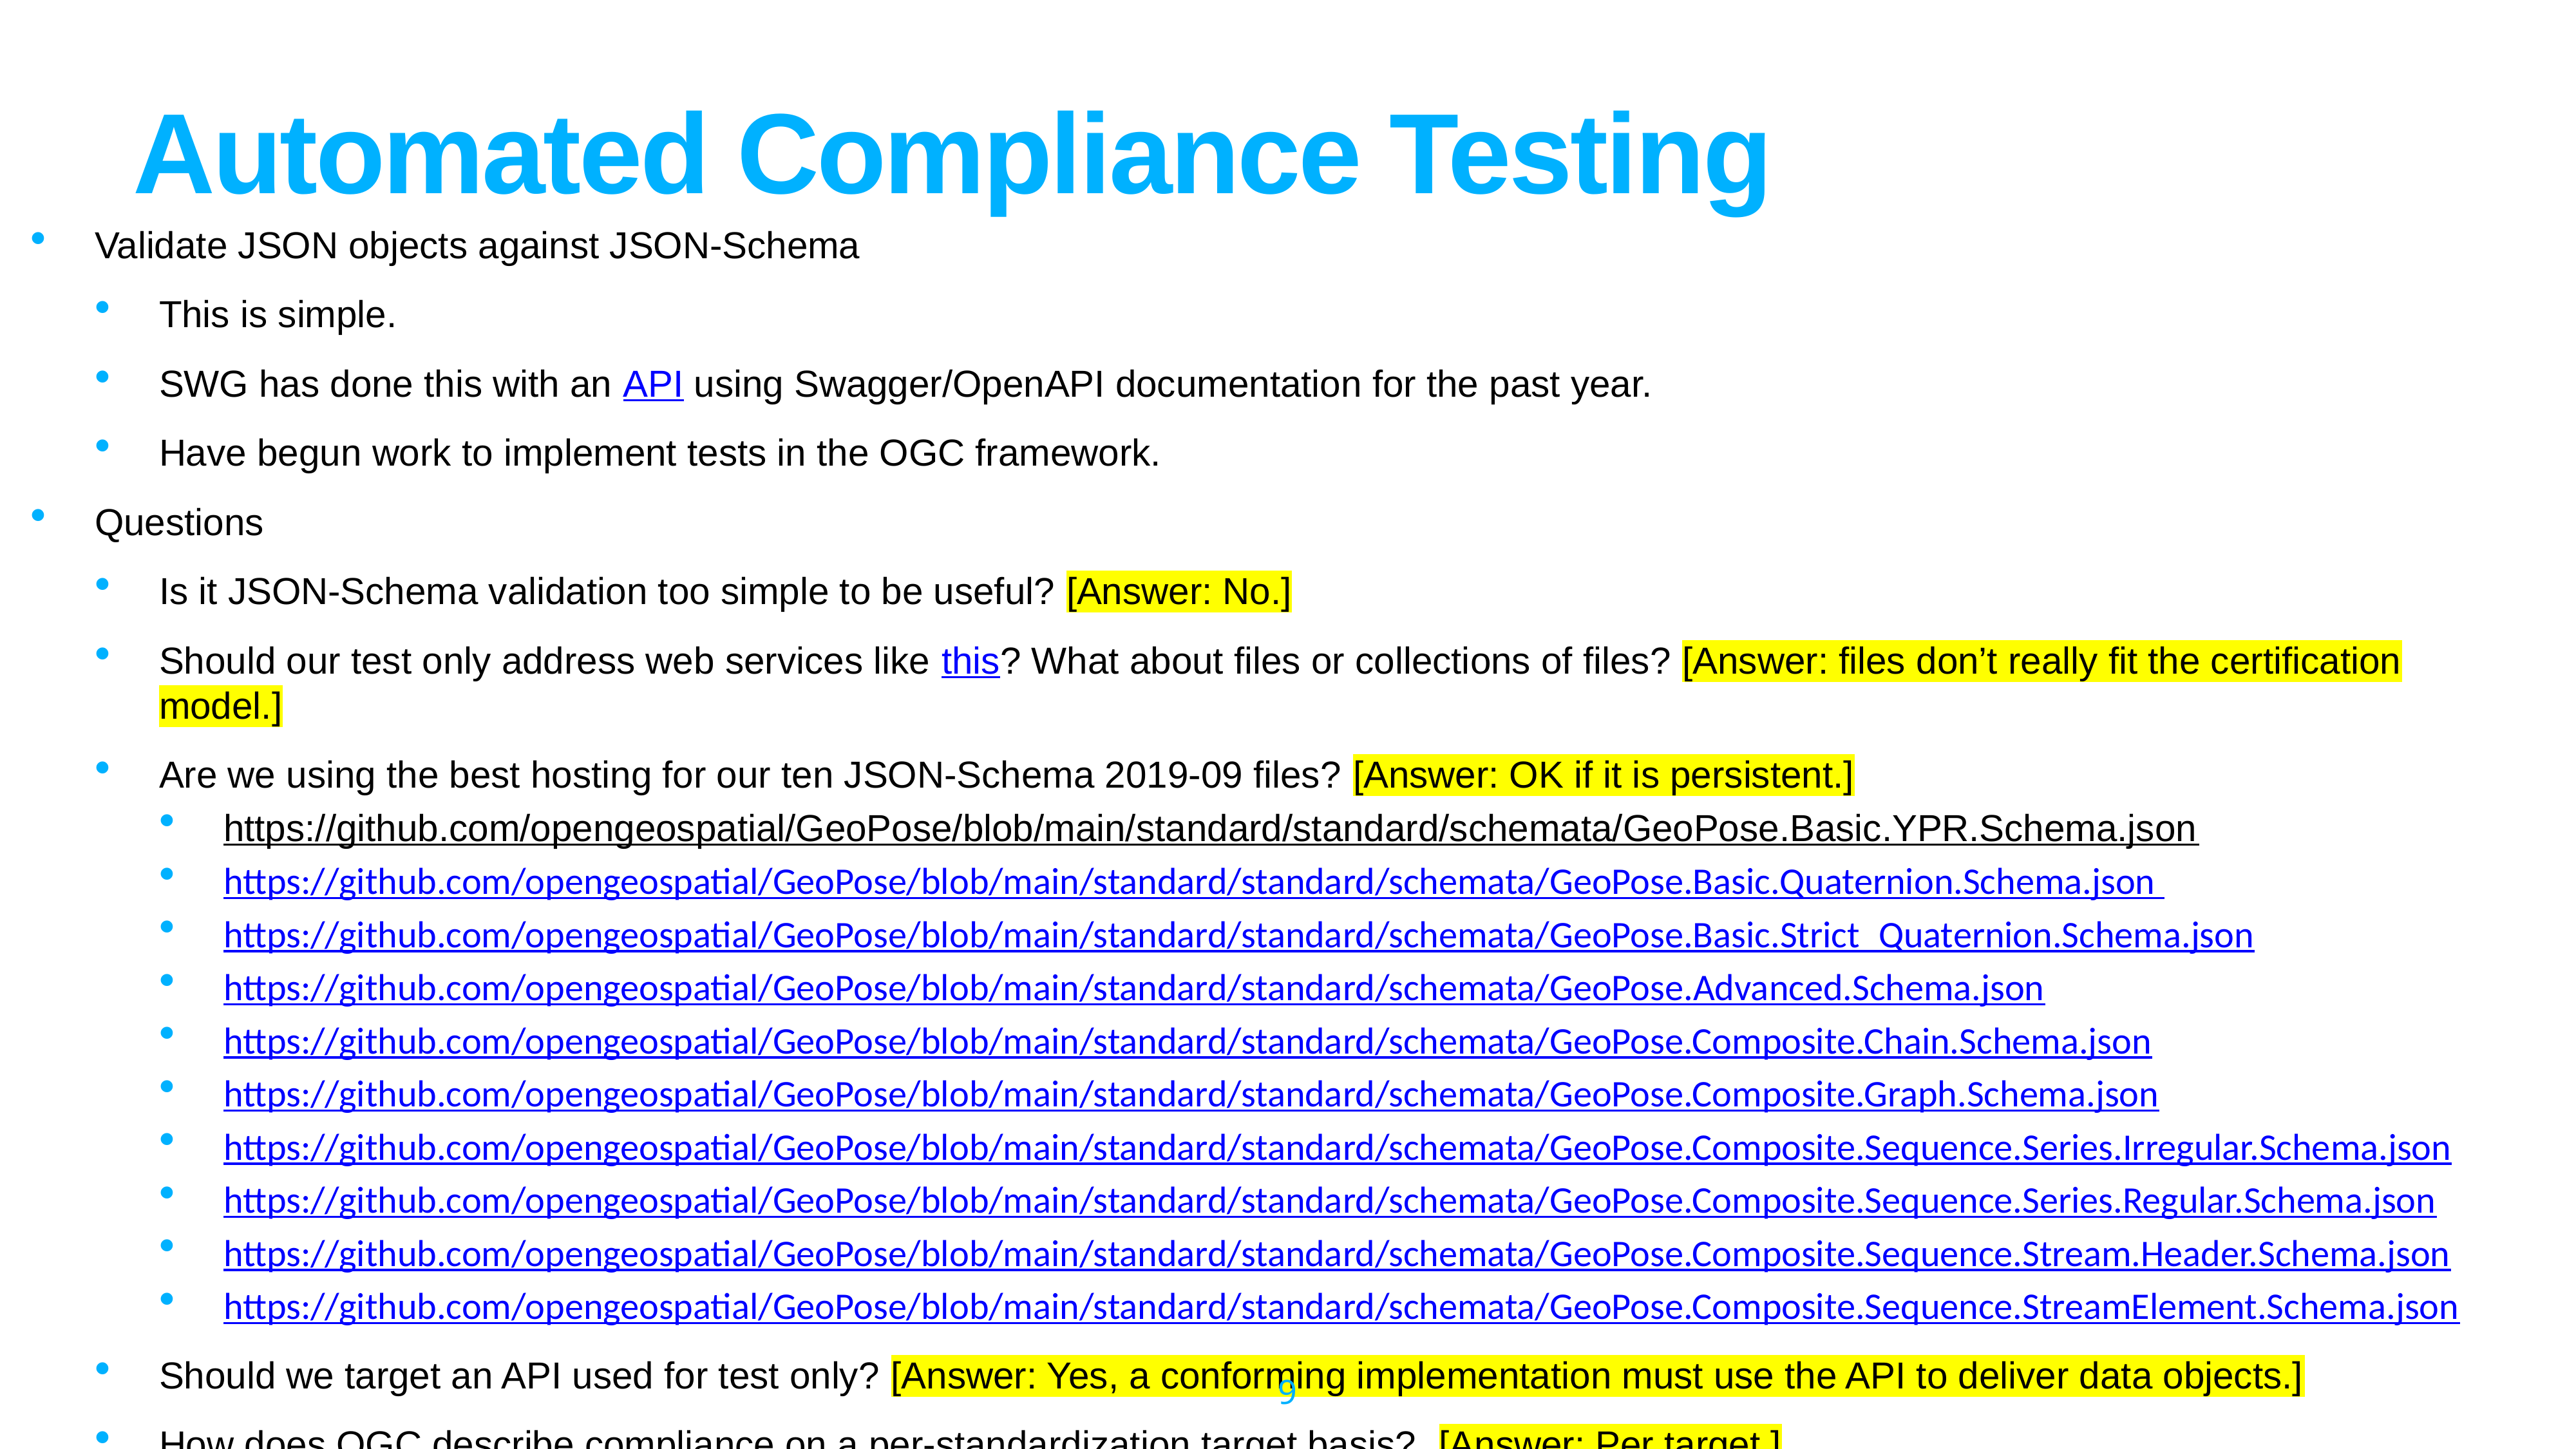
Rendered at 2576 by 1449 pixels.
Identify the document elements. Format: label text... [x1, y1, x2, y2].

title Automated Compliance Testing [127, 100, 2449, 215]
list Validate JSON objects against JSON-Schema This is simple. SWG has done this with an API using Swagger/OpenAPI documentation for the past year. Have begun work to implement tests in the OGC framework. Questions Is it JSON-Schema validation too simple to be useful? [Answer: No.] Should our test only address web services like this? What about files or collections of files? [Answer: files don’t really fit the certification model.] Are we using the best hosting for our ten JSON-Schema 2019-09 files? [Answer: OK if it is persistent.] https://github.com/opengeospatial/GeoPose/blob/main/standard/standard/schemata/GeoPose.Basic.YPR.Schema.json https://github.com/opengeospatial/GeoPose/blob/main/standard/standard/schemata/GeoPose.Basic.Quaternion.Schema.json https://github.com/opengeospatial/GeoPose/blob/main/standard/standard/schemata/GeoPose.Basic.Strict_Quaternion.Schema.json https://github.com/opengeospatial/GeoPose/blob/main/standard/standard/schemata/GeoPose.Advanced.Schema.json https://github.com/opengeospatial/GeoPose/blob/main/standard/standard/schemata/GeoPose.Composite.Chain.Schema.json https://github.com/opengeospatial/GeoPose/blob/main/standard/standard/schemata/GeoPose.Composite.Graph.Schema.json https://github.com/opengeospatial/GeoPose/blob/main/standard/standard/schemata/GeoPose.Composite.Sequence.Series.Irregular.Schema.json https://github.com/opengeospatial/GeoPose/blob/main/standard/standard/schemata/GeoPose.Composite.Sequence.Series.Regular.Schema.json https://github.com/opengeospatial/GeoPose/blob/main/standard/standard/schemata/GeoPose.Composite.Sequence.Stream.Header.Schema.json https://github.com/opengeospatial/GeoPose/blob/main/standard/standard/schemata/GeoPose.Composite.Sequence.StreamElement.Schema.json Should we target an API used for test only? [Answer: Yes, a conforming implementation must use the API to deliver data objects.] How does OGC describe compliance on a per-standardization target basis?. [Answer: Per target.] [24, 215, 2489, 1370]
slide_number 9 [1264, 1369, 1311, 1422]
